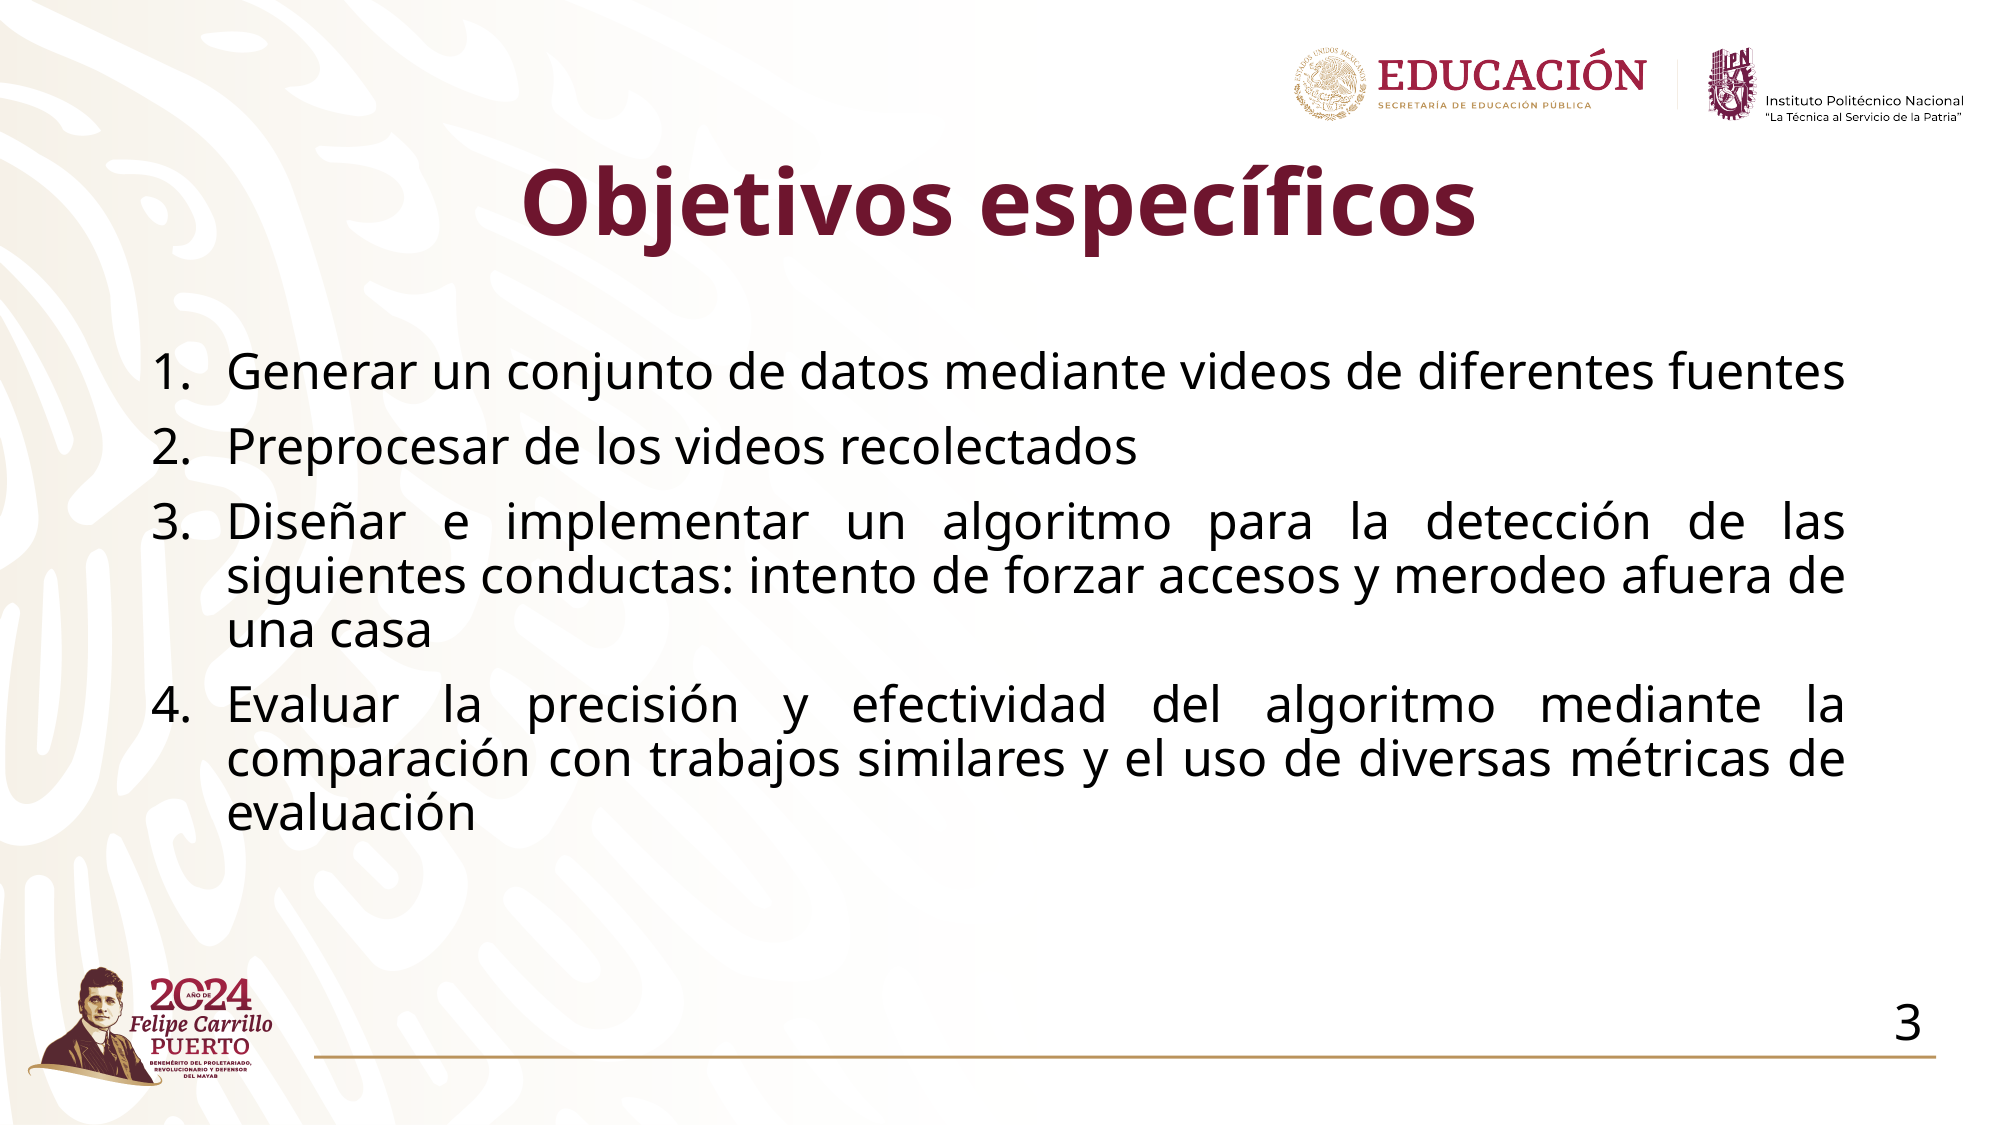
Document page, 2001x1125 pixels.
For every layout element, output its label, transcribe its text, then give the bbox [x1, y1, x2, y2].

list Generar un conjunto de datos mediante videos de diferentes fuentes Preprocesar de los videos recolectados Diseñar e implementar un algoritmo para la detección de las siguientes conductas: intento de forzar accesos y merodeo afuera de una casa Evaluar la precisión y efectividad del algoritmo mediante la comparación con trabajos similares y el uso de diversas métricas de evaluación [136, 339, 1863, 997]
title Objetivos específicos [136, 128, 1863, 264]
text_box 3 [1879, 990, 1963, 1080]
picture [0, 0, 2001, 1125]
